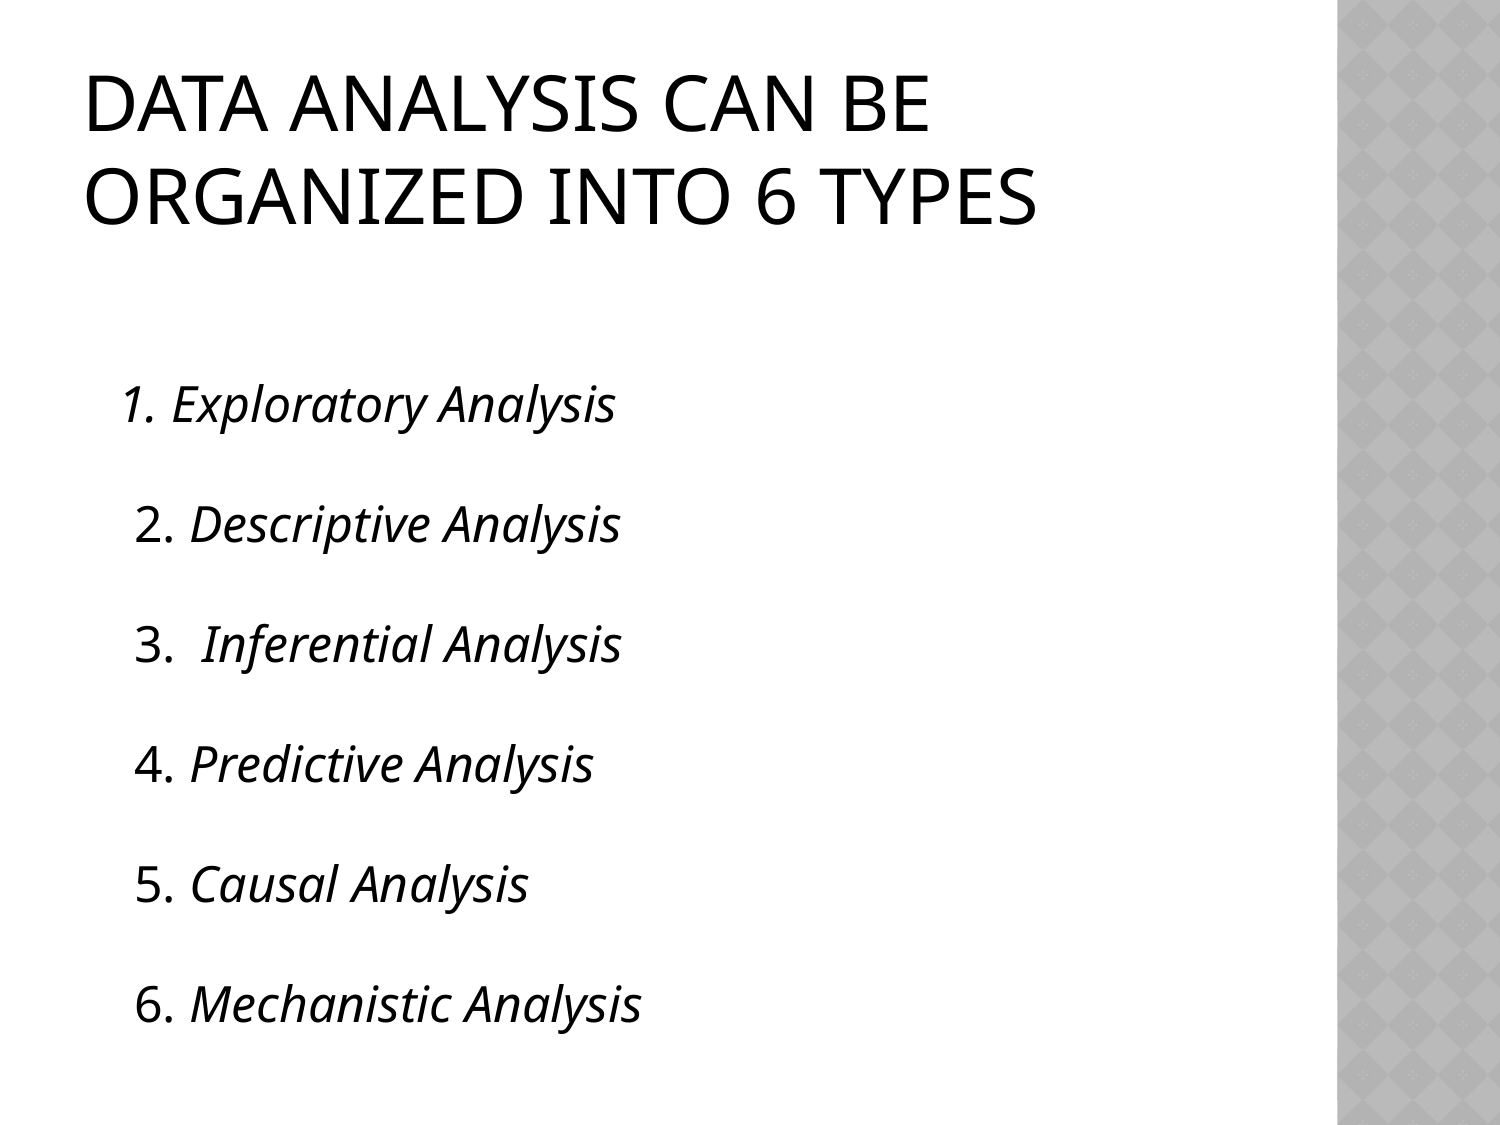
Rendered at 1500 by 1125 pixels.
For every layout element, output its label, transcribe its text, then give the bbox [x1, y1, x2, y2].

title Data Analysis can be organized into 6 types [75, 52, 1263, 240]
text_box 1. Exploratory Analysis 2. Descriptive Analysis 3. Inferential Analysis 4. Predictive Analysis 5. Causal Analysis 6. Mechanistic Analysis [93, 304, 1149, 1085]
